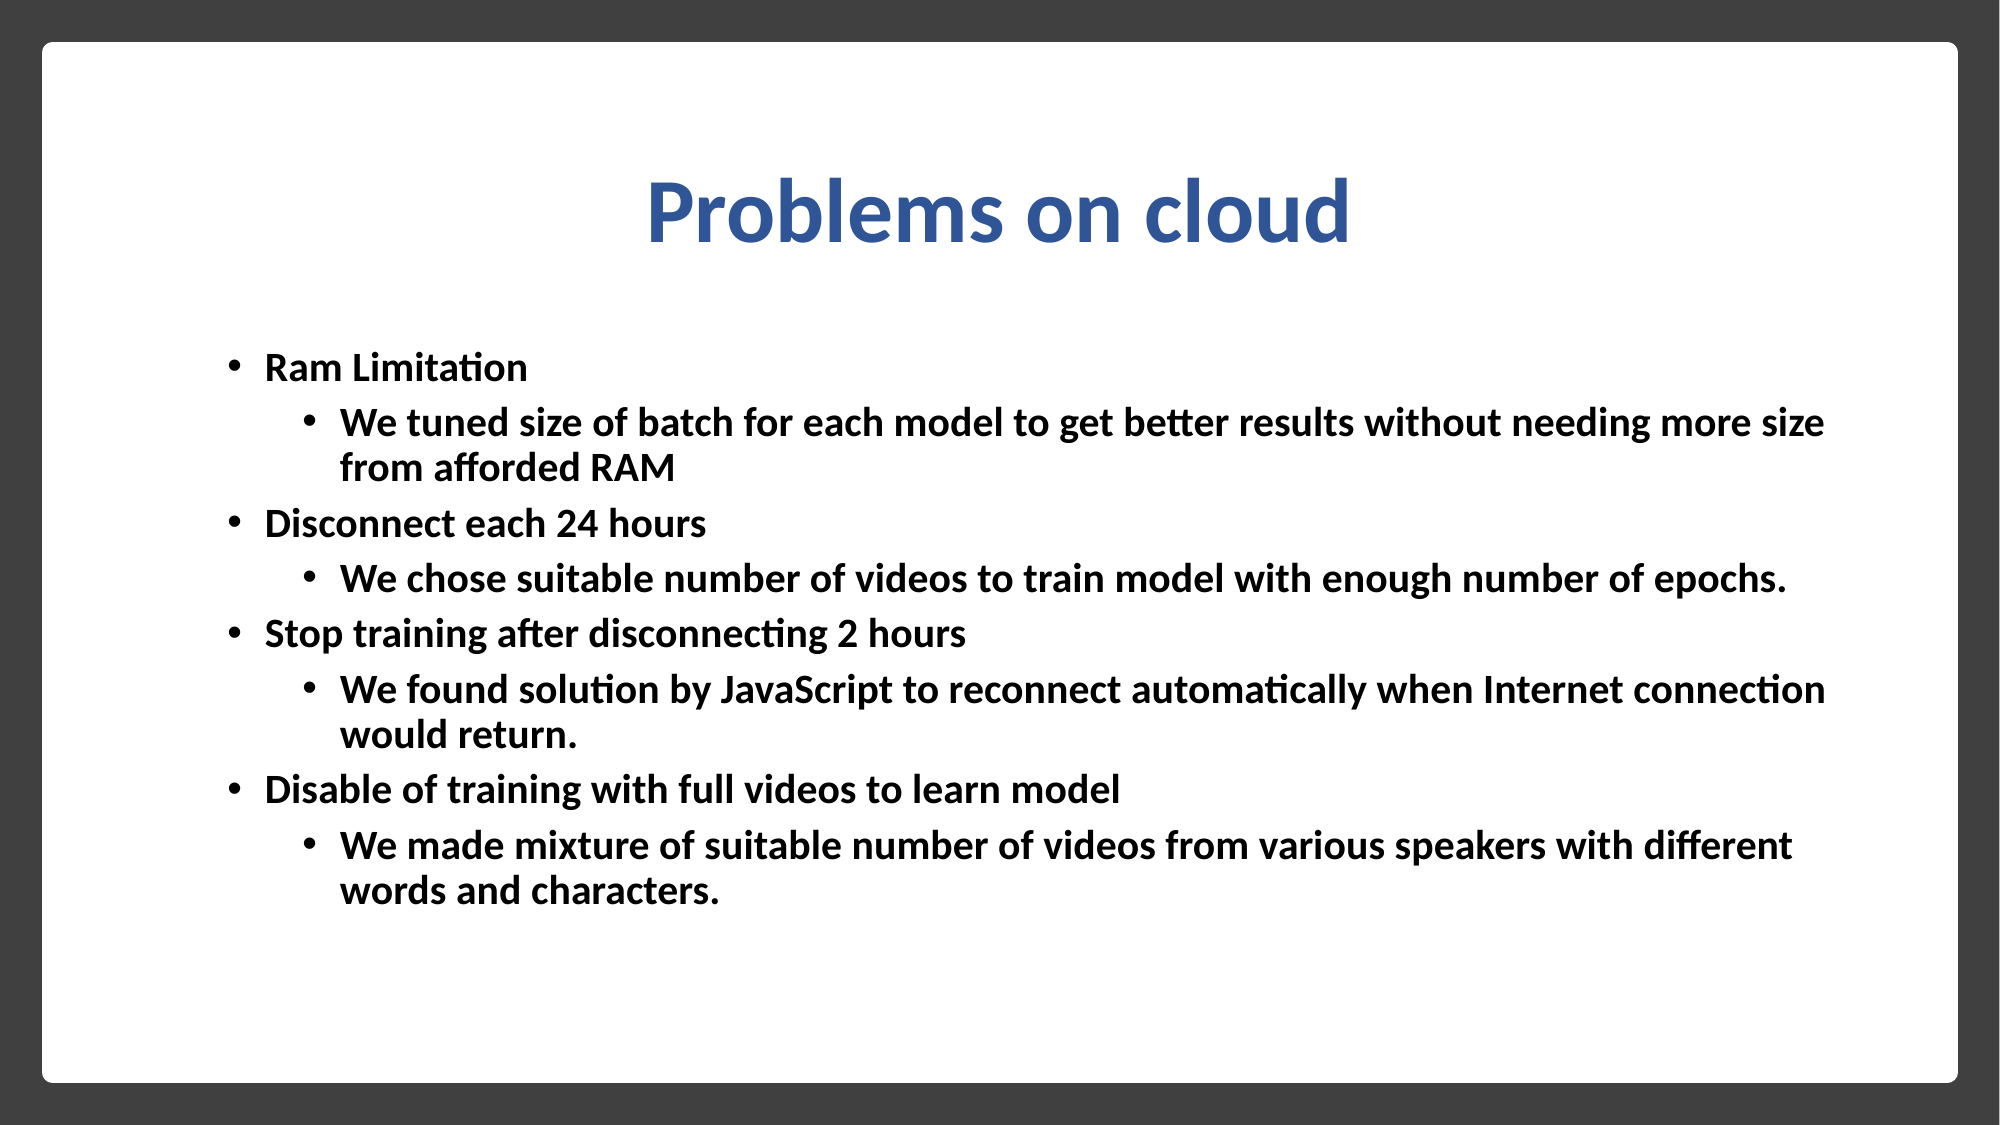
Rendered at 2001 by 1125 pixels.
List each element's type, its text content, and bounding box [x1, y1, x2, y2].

text_box [51, 50, 1949, 1074]
text_box Ram Limitation We tuned size of batch for each model to get better results without needing more size from afforded RAM Disconnect each 24 hours We chose suitable number of videos to train model with enough number of epochs. Stop training after disconnecting 2 hours We found solution by JavaScript to reconnect automatically when Internet connection would return. Disable of training with full videos to learn model We made mixture of suitable number of videos from various speakers with different words and characters. [137, 337, 1863, 973]
text_box Problems on cloud [137, 103, 1863, 321]
text_box [0, 0, 2000, 1125]
